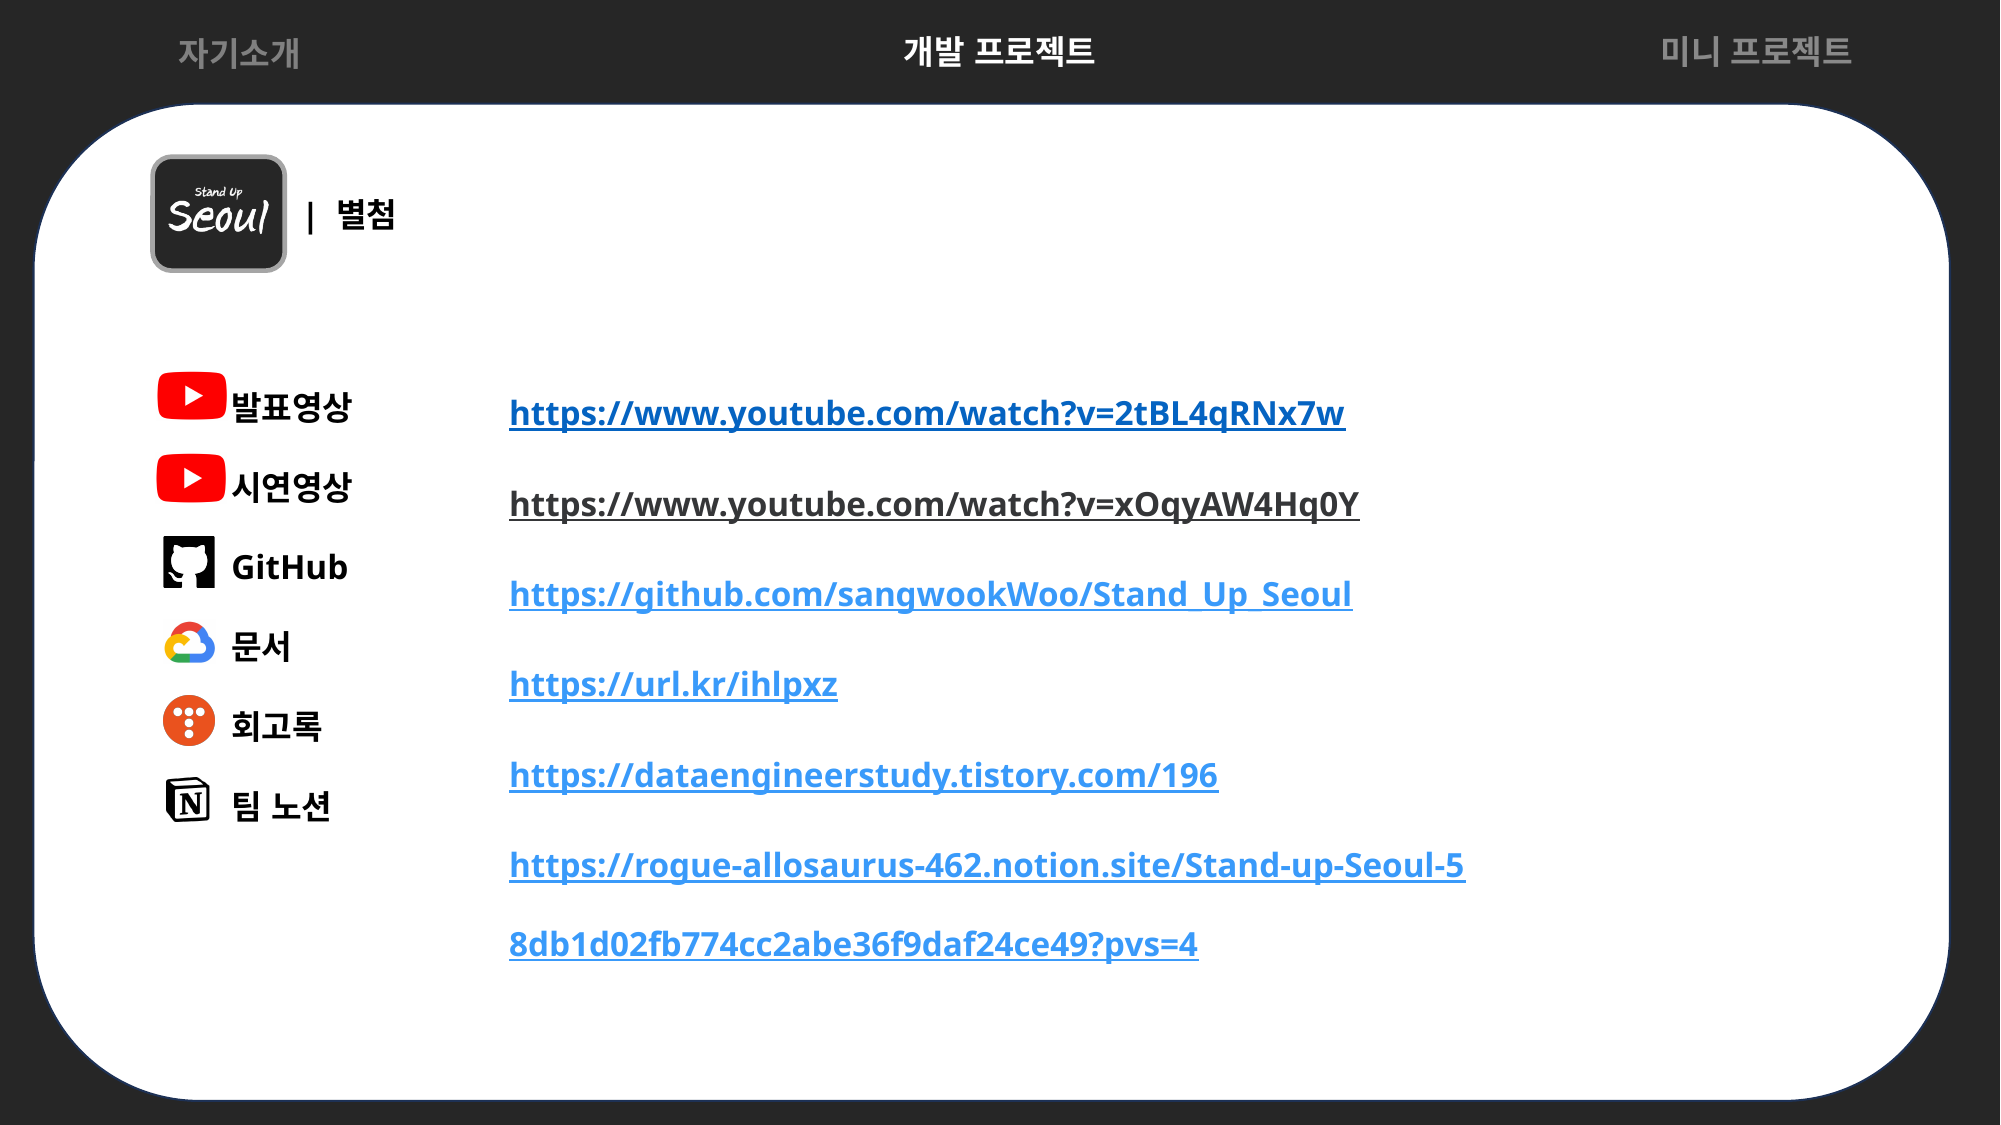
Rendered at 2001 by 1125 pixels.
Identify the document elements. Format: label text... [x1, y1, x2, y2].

picture [156, 370, 228, 421]
picture [163, 619, 216, 664]
picture [166, 777, 211, 822]
text_box 발표영상 시연영상 GitHub 문서 회고록 팀 노션 [216, 339, 476, 834]
picture [163, 695, 215, 747]
text_box [32, 102, 1952, 1102]
text_box https://www.youtube.com/watch?v=2tBL4qRNx7w https://www.youtube.com/watch?v=xOqyAW4Hq0Y https://github.com/sangwookWoo/Stand_Up_Seoul https://url.kr/ihlpxz https://dataengineerstudy.tistory.com/196 https://rogue-allosaurus-462.notion.site/Stand-up-Seoul-58db1d02fb774cc2abe36f9daf24ce49?pvs=4 [494, 339, 1496, 898]
text_box 미니 프로젝트 [1630, 23, 1883, 79]
text_box 자기소개 [144, 25, 335, 81]
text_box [123, 126, 314, 324]
text_box 개발 프로젝트 [860, 23, 1140, 79]
picture [155, 452, 227, 504]
text_box | 별첨 [314, 186, 1230, 242]
picture [163, 536, 215, 588]
